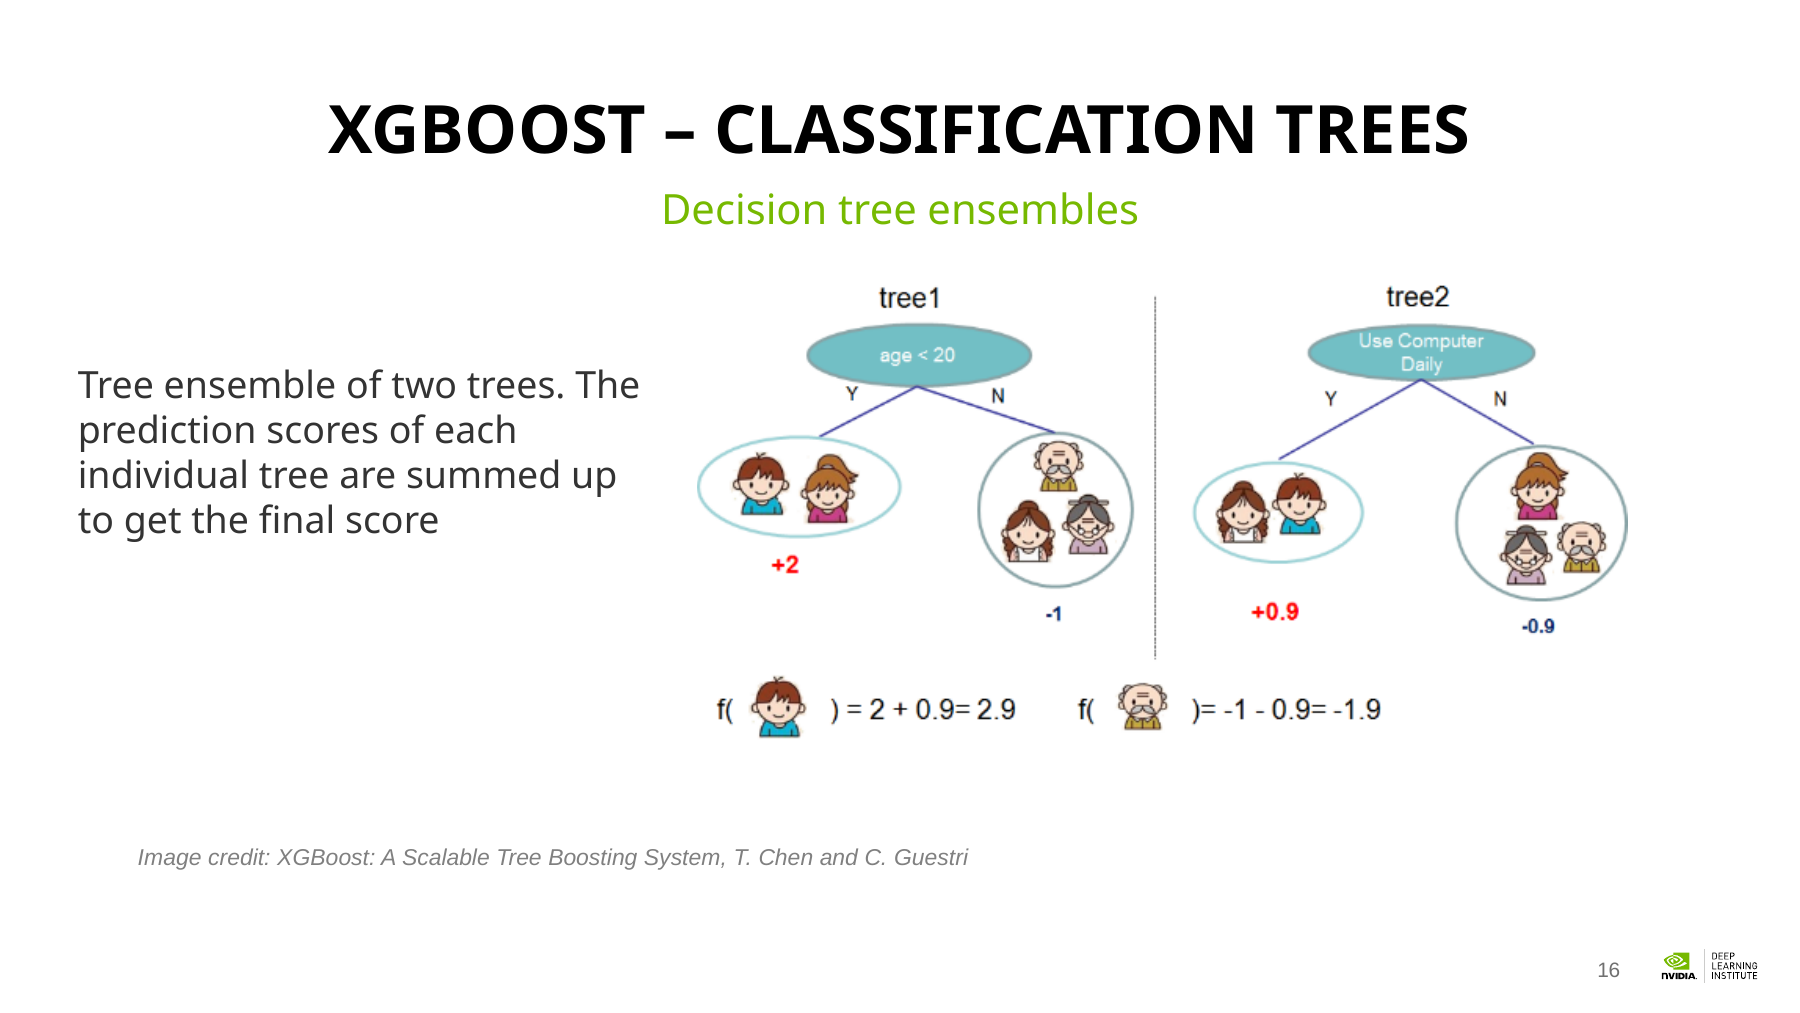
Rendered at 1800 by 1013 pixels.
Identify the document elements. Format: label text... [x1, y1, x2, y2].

slide_number 16 [1230, 942, 1636, 997]
picture [697, 271, 1628, 743]
text_box Image credit: XGBoost: A Scalable Tree Boosting System, T. Chen and C. Guestri [122, 835, 1023, 878]
text_box Tree ensemble of two trees. The prediction scores of each individual tree are summed up to get the final score [63, 353, 666, 548]
title XGBoost – Classification trees [81, 78, 1719, 175]
text_box Decision tree ensembles [63, 175, 1737, 241]
